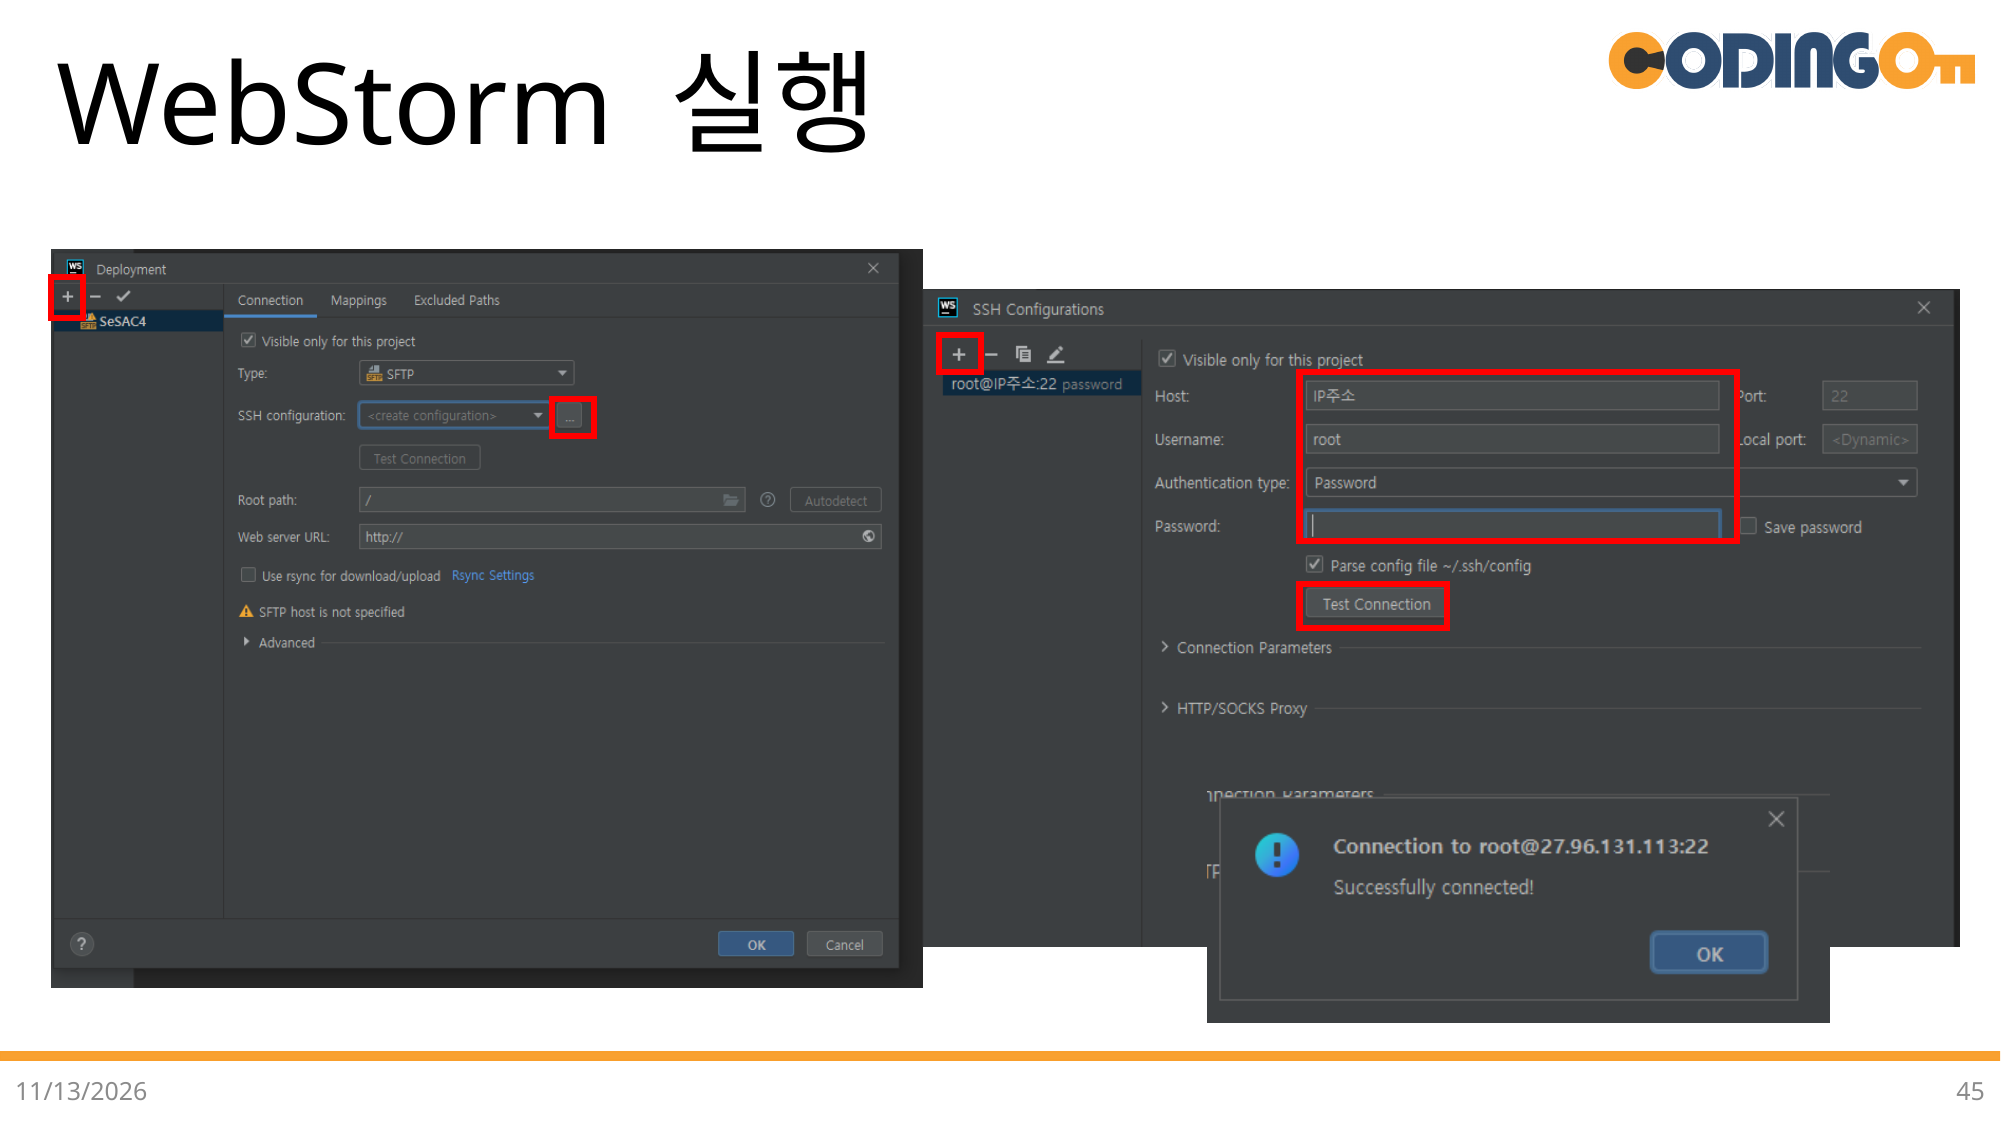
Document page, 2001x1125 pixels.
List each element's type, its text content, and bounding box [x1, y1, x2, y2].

title WebStorm 실행 [41, 0, 1767, 218]
picture [1767, 22, 1981, 99]
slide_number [0, 1062, 450, 1123]
slide_number 45 [1550, 1062, 2000, 1123]
picture [51, 249, 1960, 1023]
